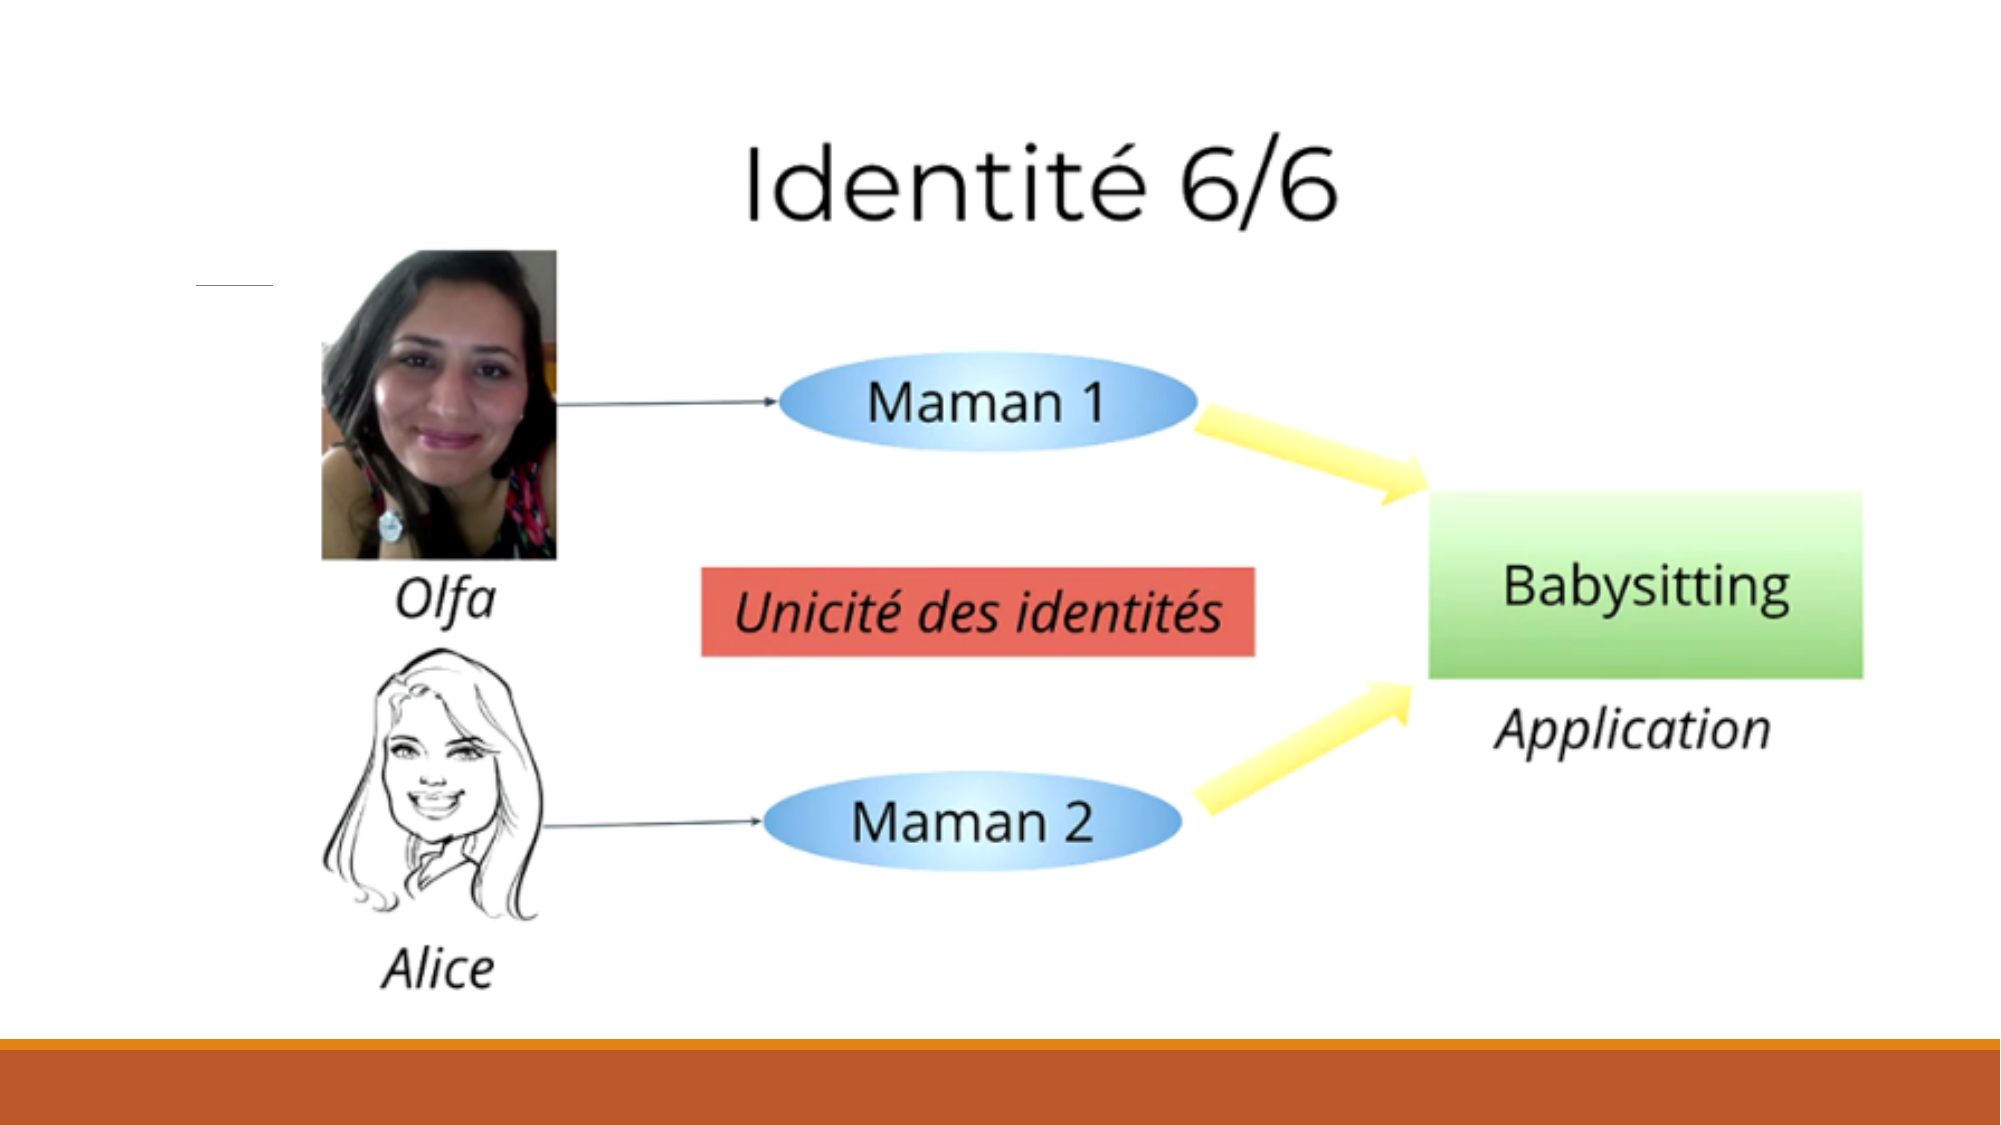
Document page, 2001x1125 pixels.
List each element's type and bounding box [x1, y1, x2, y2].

picture [273, 118, 1876, 1005]
